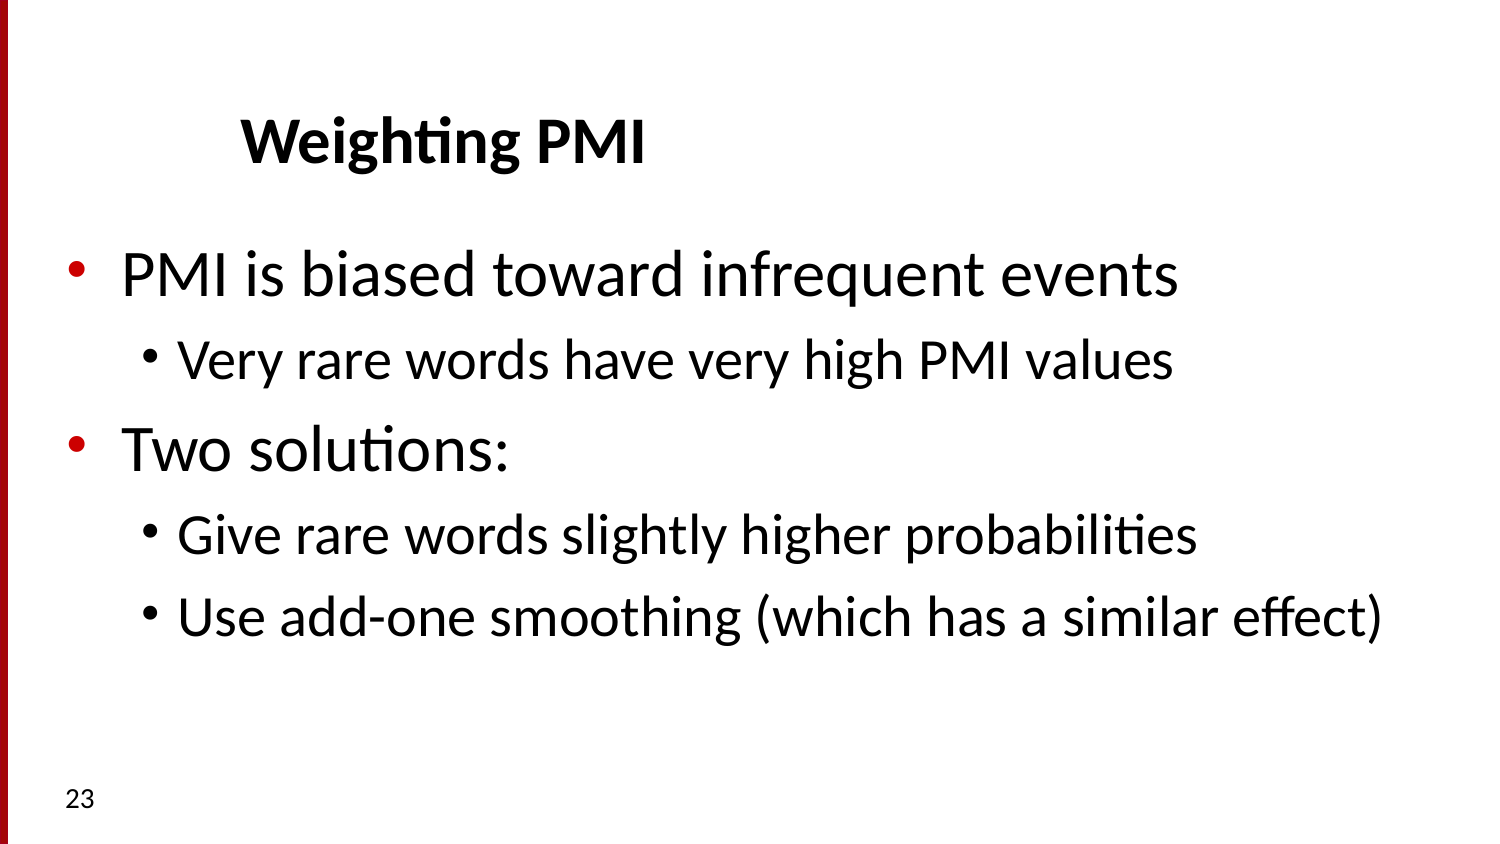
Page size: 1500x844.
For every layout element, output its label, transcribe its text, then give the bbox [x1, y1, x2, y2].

title Weighting PMI [225, 62, 1450, 185]
slide_number 23 [49, 771, 376, 829]
list PMI is biased toward infrequent events Very rare words have very high PMI values Two solutions: Give rare words slightly higher probabilities Use add-one smoothing (which has a similar effect) [50, 221, 1450, 769]
